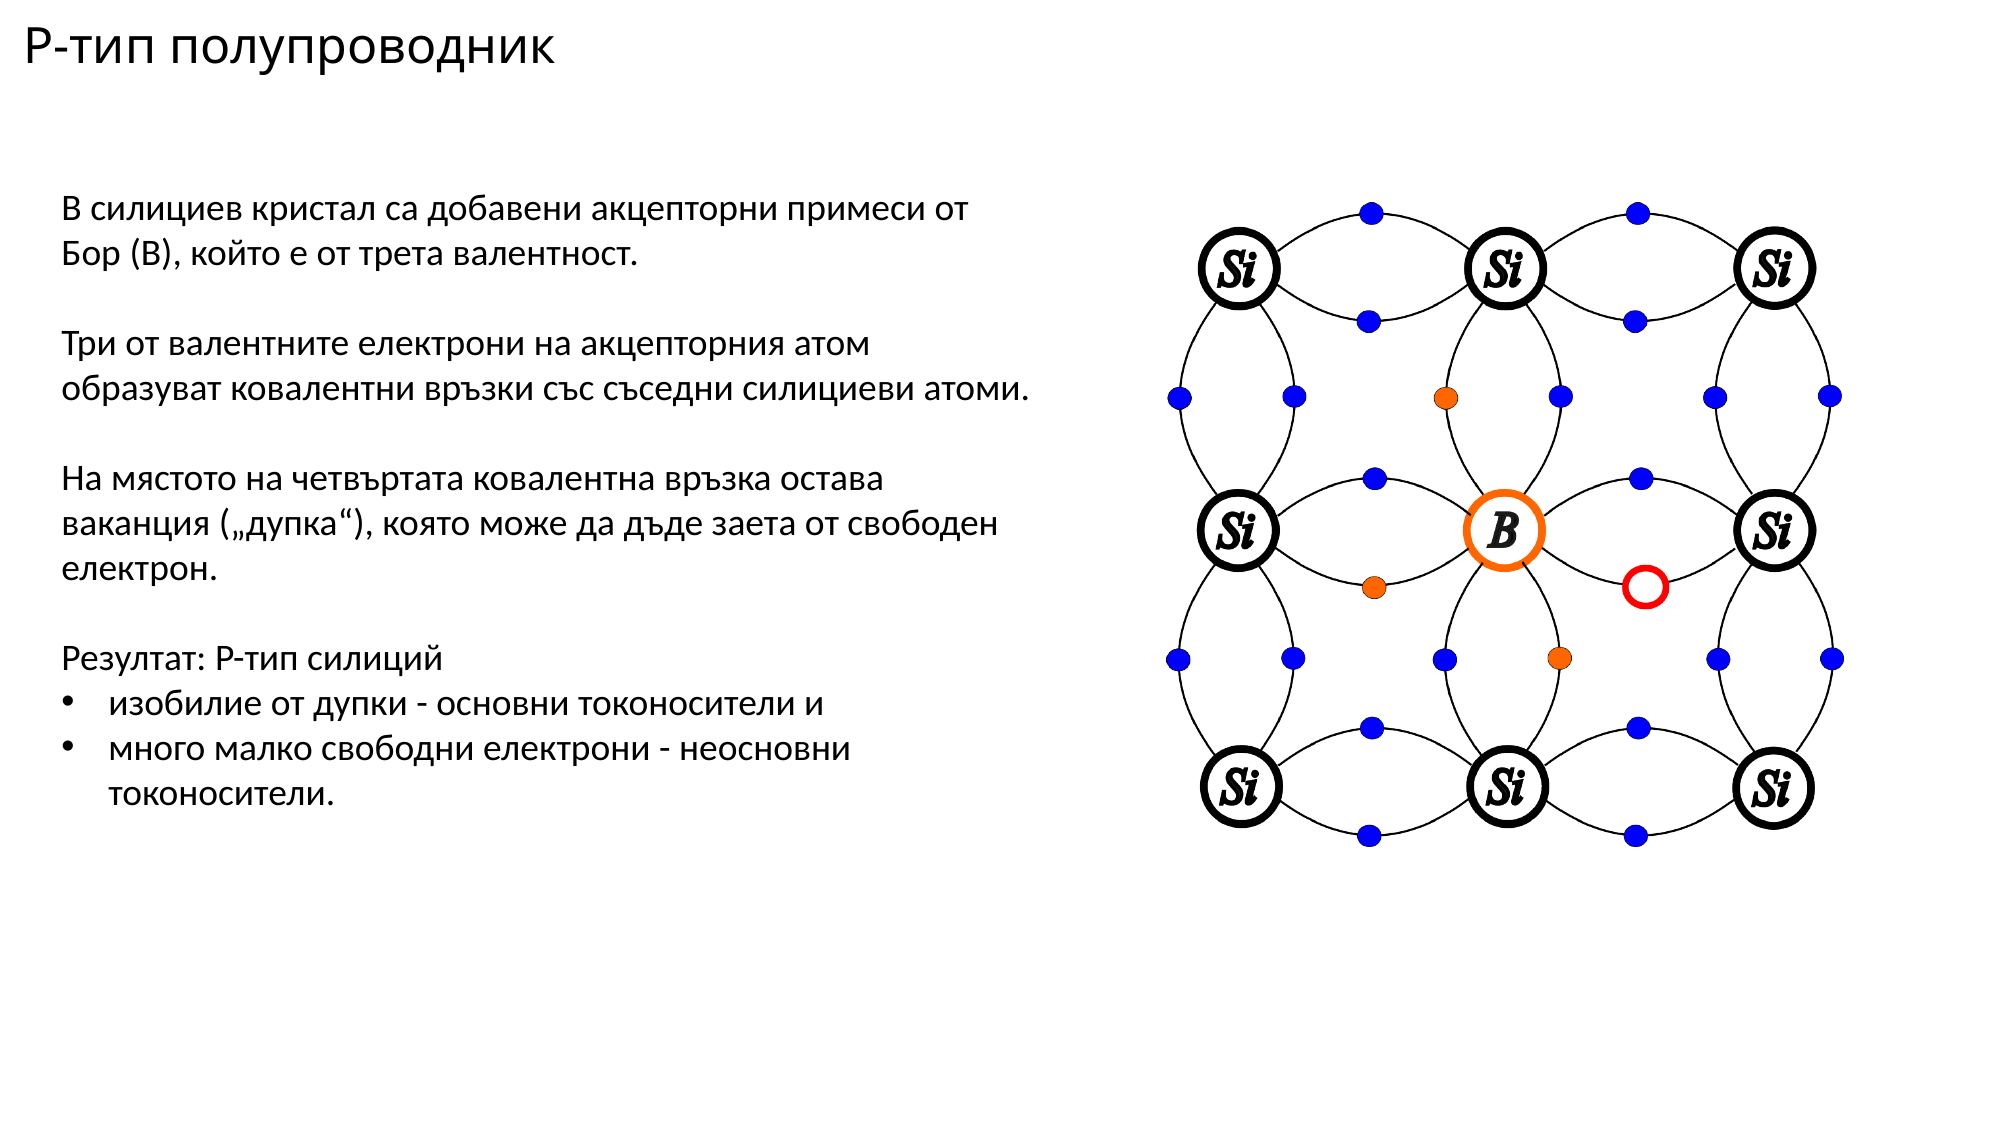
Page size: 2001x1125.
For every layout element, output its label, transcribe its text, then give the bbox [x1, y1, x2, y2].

text_box В силициев кристал са добавени акцепторни примеси от Бор (B), който е от трета валентност. Три от валентните електрони на акцепторния атом образуват ковалентни връзки със съседни силициеви атоми. На мястото на четвъртата ковалентна връзка остава ваканция („дупка“), която може да дъде заета от свободен електрон. Резултат: P-тип силиций изобилие от дупки - основни токоносители и много малко свободни електрони - неосновни токоносители. [46, 175, 1047, 821]
picture [1166, 202, 1844, 847]
text_box P-тип полупроводник [8, 6, 1509, 96]
